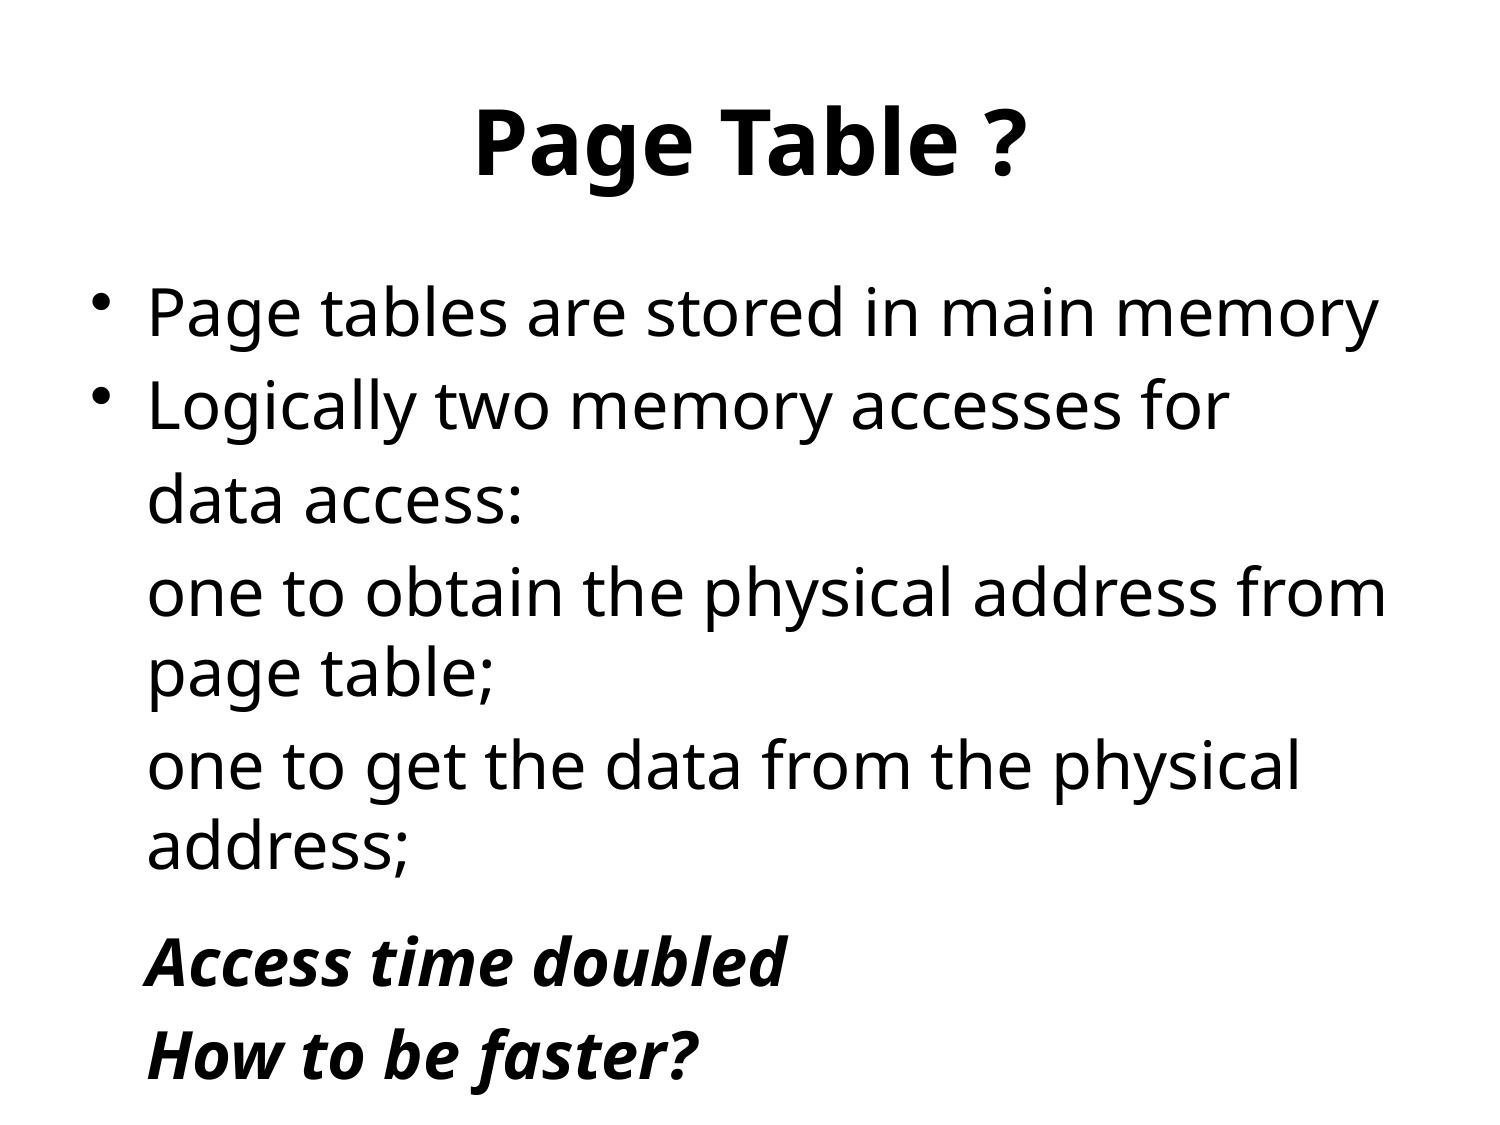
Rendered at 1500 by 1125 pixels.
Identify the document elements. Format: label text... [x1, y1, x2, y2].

list Page tables are stored in main memory Logically two memory accesses for data access: one to obtain the physical address from page table; one to get the data from the physical address; Access time doubled How to be faster? [75, 262, 1500, 1125]
title Page Table ? [0, 45, 1500, 233]
